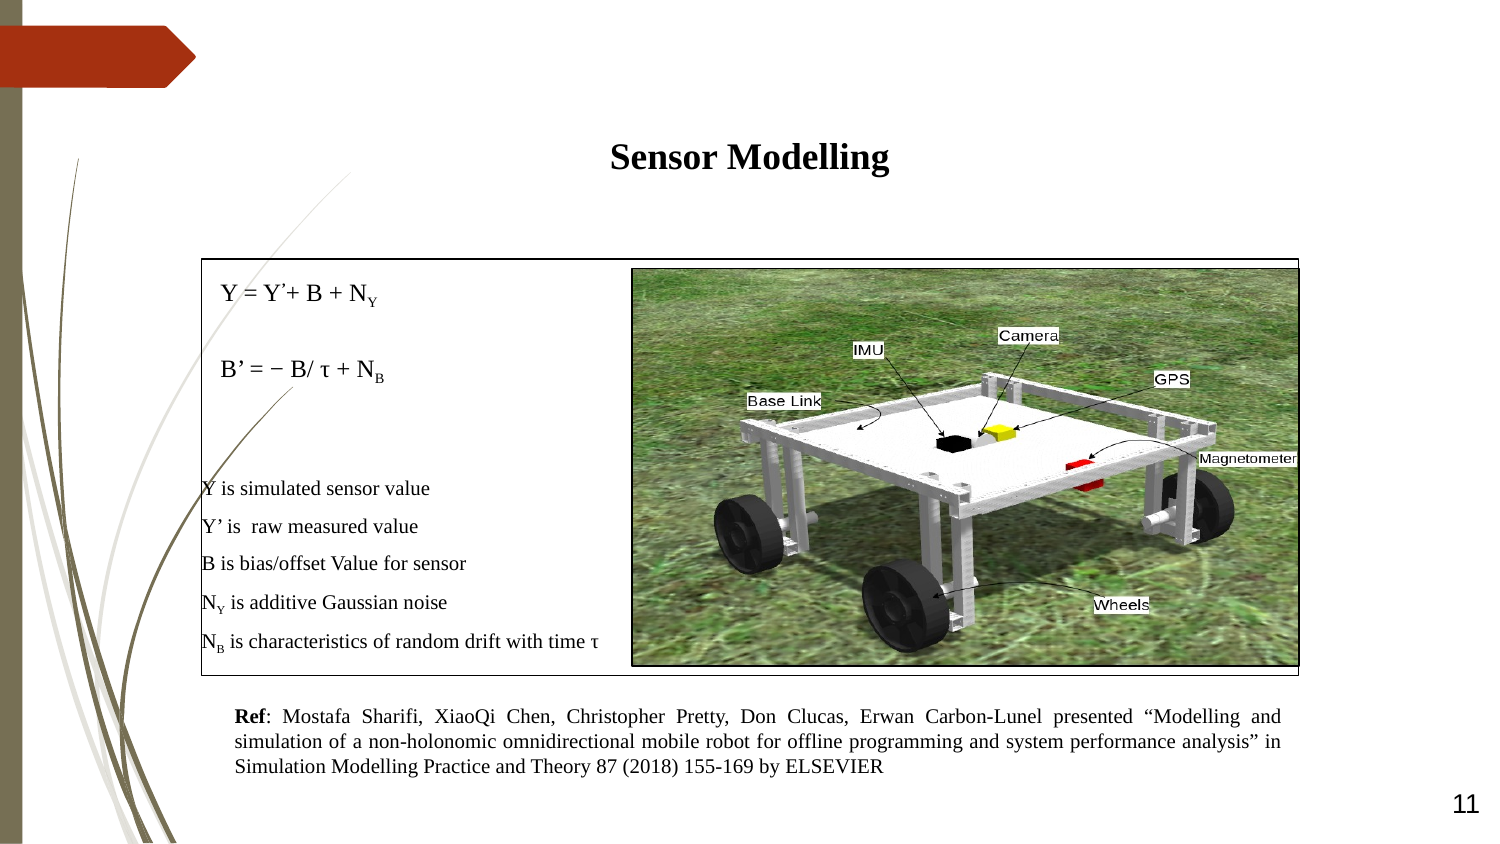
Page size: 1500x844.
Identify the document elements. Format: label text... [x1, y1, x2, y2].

list Y = Y’+ B + NY B’ = − B/ τ + NB Y is simulated sensor value Y’ is raw measured value B is bias/offset Value for sensor NY is additive Gaussian noise NB is characteristics of random drift with time τ [201, 259, 1299, 676]
title Sensor Modelling [201, 75, 1299, 234]
slide_number 11 [1403, 779, 1494, 844]
text_box Ref: Mostafa Sharifi, XiaoQi Chen, Christopher Pretty, Don Clucas, Erwan Carbon-Lunel presented “Modelling and simulation of a non-holonomic omnidirectional mobile robot for offline programming and system performance analysis” in Simulation Modelling Practice and Theory 87 (2018) 155-169 by ELSEVIER [219, 695, 1297, 786]
picture [632, 268, 1299, 666]
